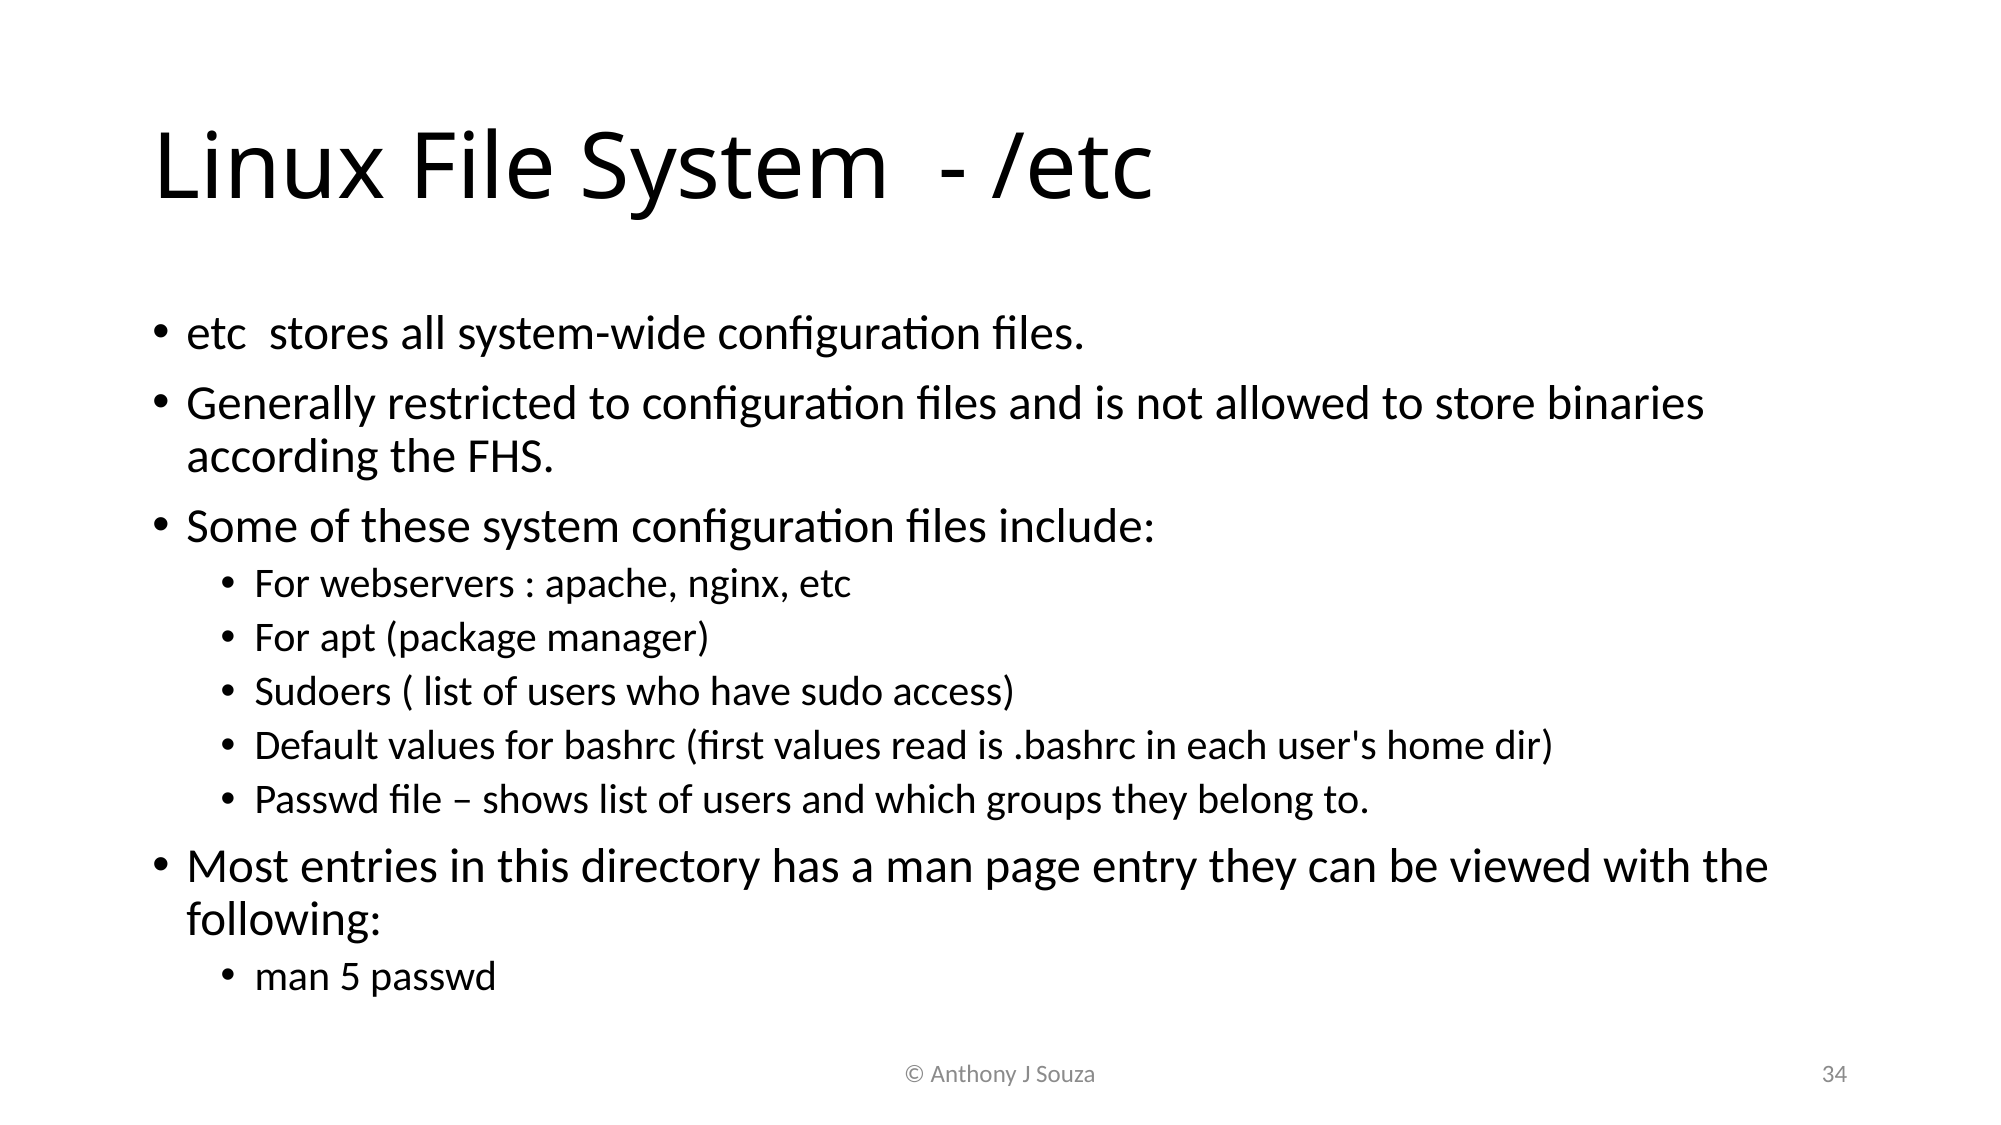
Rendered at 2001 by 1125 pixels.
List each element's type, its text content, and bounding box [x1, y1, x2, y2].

slide_number 34 [1412, 1042, 1863, 1103]
footer © Anthony J Souza [662, 1042, 1338, 1103]
list etc stores all system-wide configuration files. Generally restricted to configuration files and is not allowed to store binaries according the FHS. Some of these system configuration files include: For webservers : apache, nginx, etc For apt (package manager) Sudoers ( list of users who have sudo access) Default values for bashrc (first values read is .bashrc in each user's home dir) Passwd file – shows list of users and which groups they belong to. Most entries in this directory has a man page entry they can be viewed with the following: man 5 passwd [137, 299, 1863, 1014]
title Linux File System - /etc [137, 59, 1863, 278]
